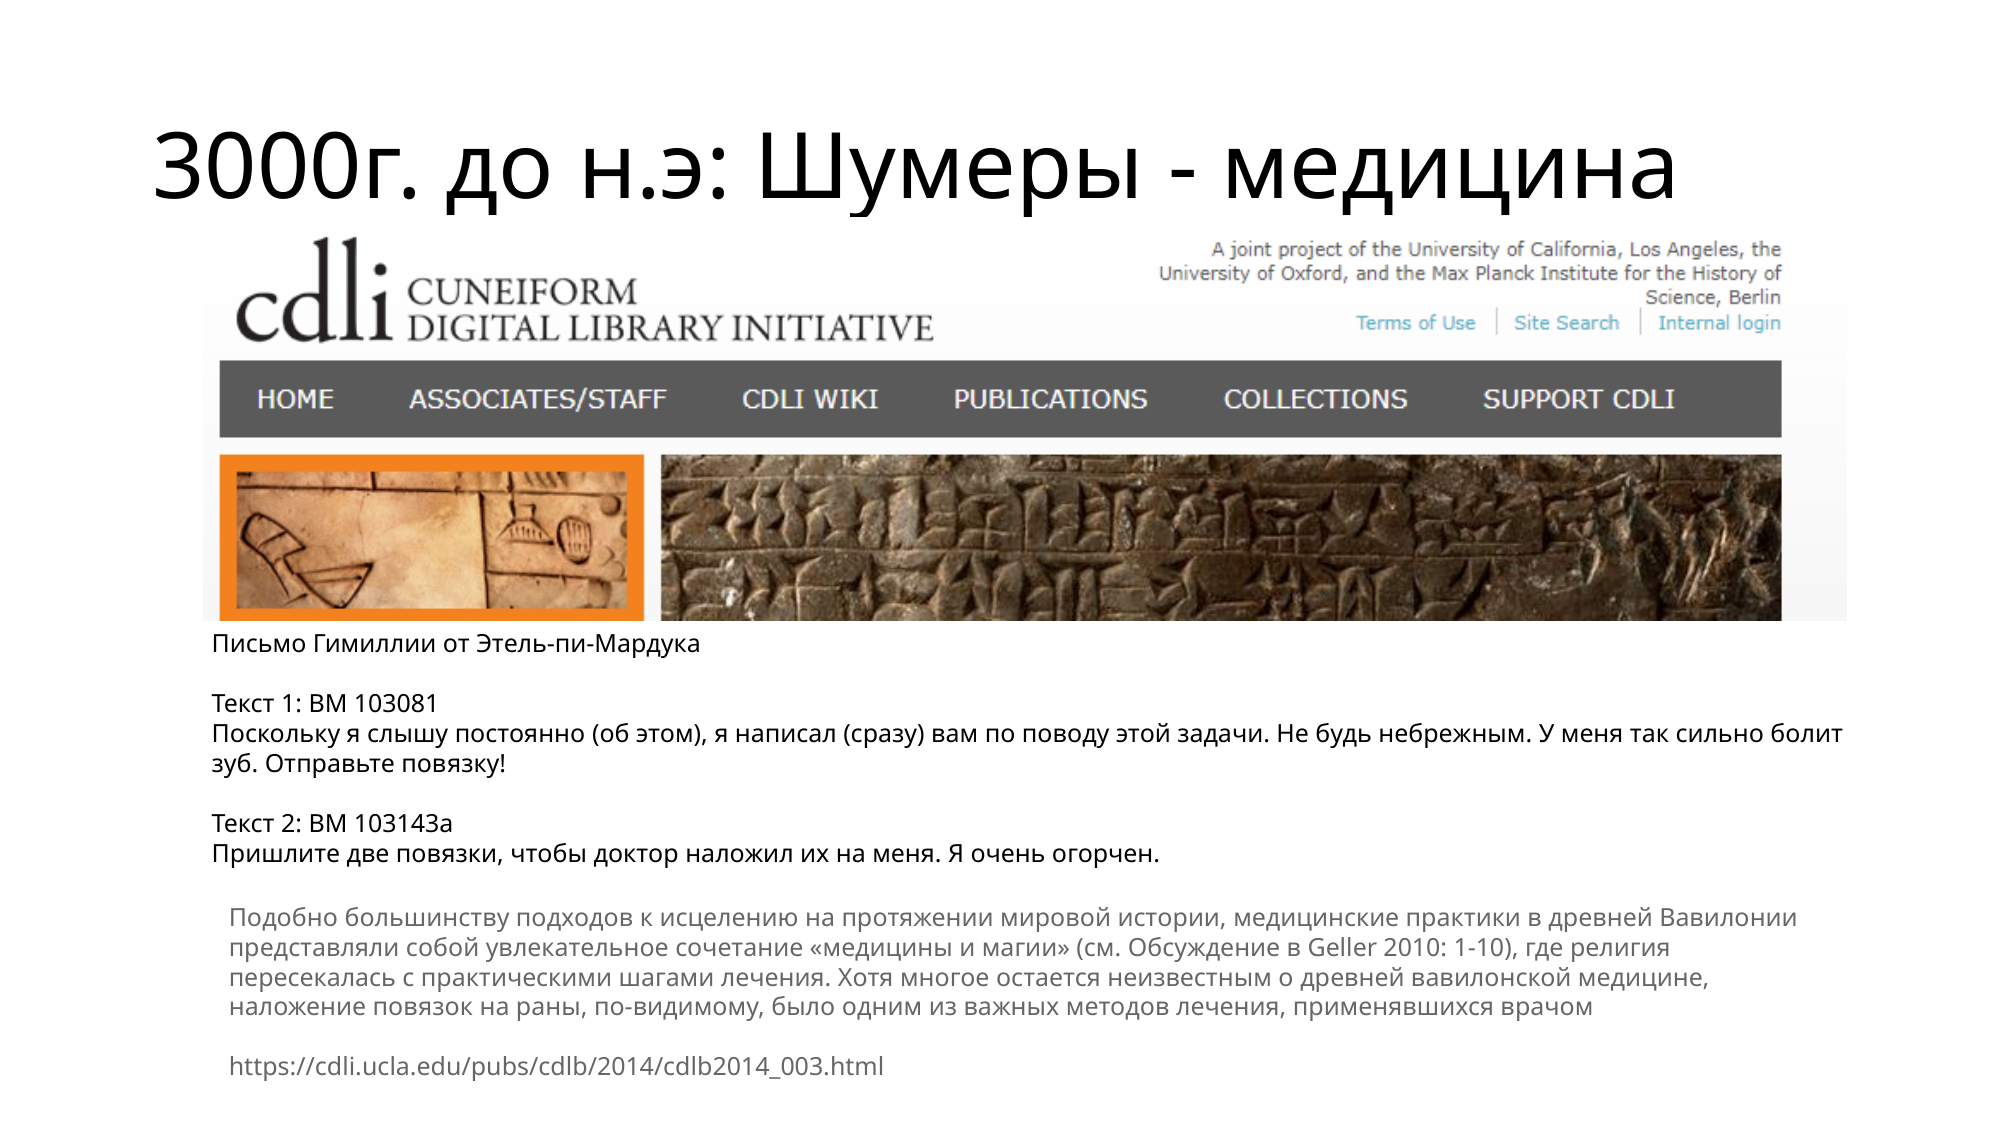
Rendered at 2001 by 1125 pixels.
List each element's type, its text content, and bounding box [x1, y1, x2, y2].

text_box Подобно большинству подходов к исцелению на протяжении мировой истории, медицинские практики в древней Вавилонии представляли собой увлекательное сочетание «медицины и магии» (см. Обсуждение в Geller 2010: 1-10), где религия пересекалась с практическими шагами лечения. Хотя многое остается неизвестным о древней вавилонской медицине, наложение повязок на раны, по-видимому, было одним из важных методов лечения, применявшихся врачом https://cdli.ucla.edu/pubs/cdlb/2014/cdlb2014_003.html [214, 893, 1847, 1089]
title 3000г. до н.э: Шумеры - медицина [137, 59, 1863, 278]
text_box Письмо Гимиллии от Этель-пи-Мардука Текст 1: BM 103081 Поскольку я слышу постоянно (об этом), я написал (сразу) вам по поводу этой задачи. Не будь небрежным. У меня так сильно болит зуб. Отправьте повязку! Текст 2: BM 103143a Пришлите две повязки, чтобы доктор наложил их на меня. Я очень огорчен. [196, 620, 1901, 875]
picture [203, 217, 1847, 621]
